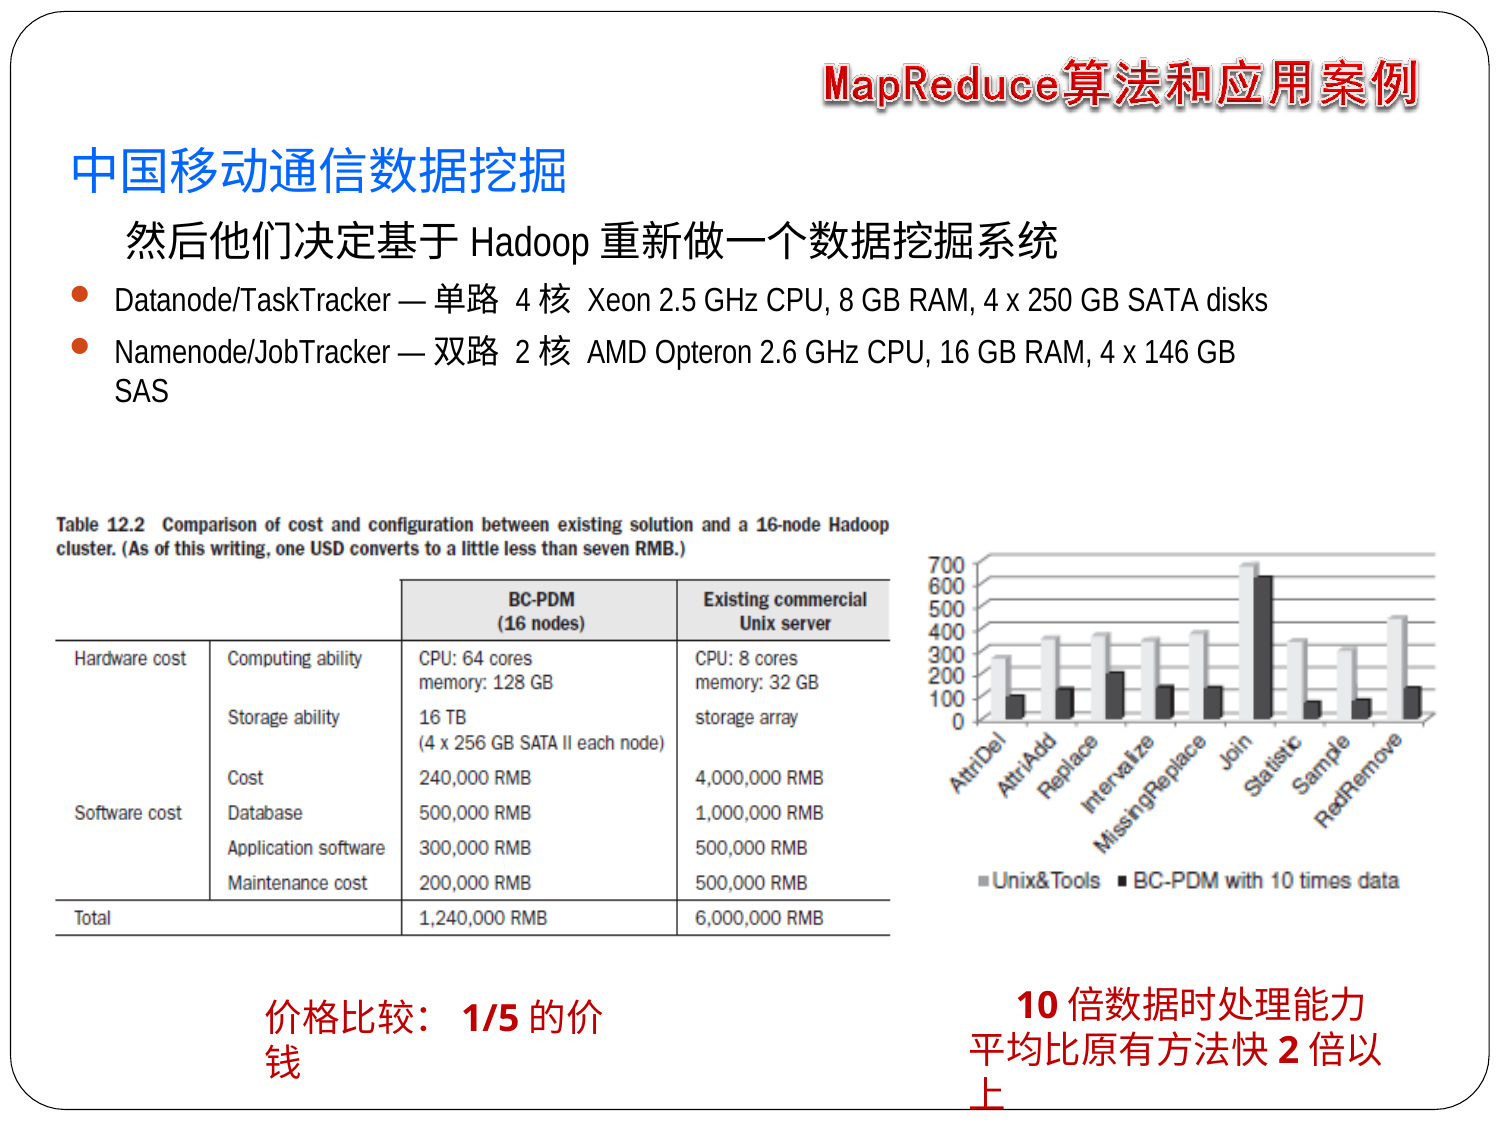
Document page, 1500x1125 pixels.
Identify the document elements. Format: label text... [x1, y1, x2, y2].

text_box 价格比较：1/5的价钱 [262, 993, 624, 1084]
text_box [787, 30, 1483, 149]
title 中国移动通信数据挖掘 [58, 109, 1442, 331]
text_box [38, 503, 905, 949]
text_box 10倍数据时处理能力 平均比原有方法快2倍以上 [966, 980, 1403, 1116]
text_box 然后他们决定基于Hadoop重新做一个数据挖掘系统 Datanode/TaskTracker —单路 4核 Xeon 2.5 GHz CPU, 8 GB RAM, 4 x 250 GB SATA disks Namenode/JobTracker —双路 2核 AMD Opteron 2.6 GHz CPU, 16 GB RAM, 4 x 146 GB SAS [67, 215, 1271, 410]
text_box [906, 530, 1475, 916]
